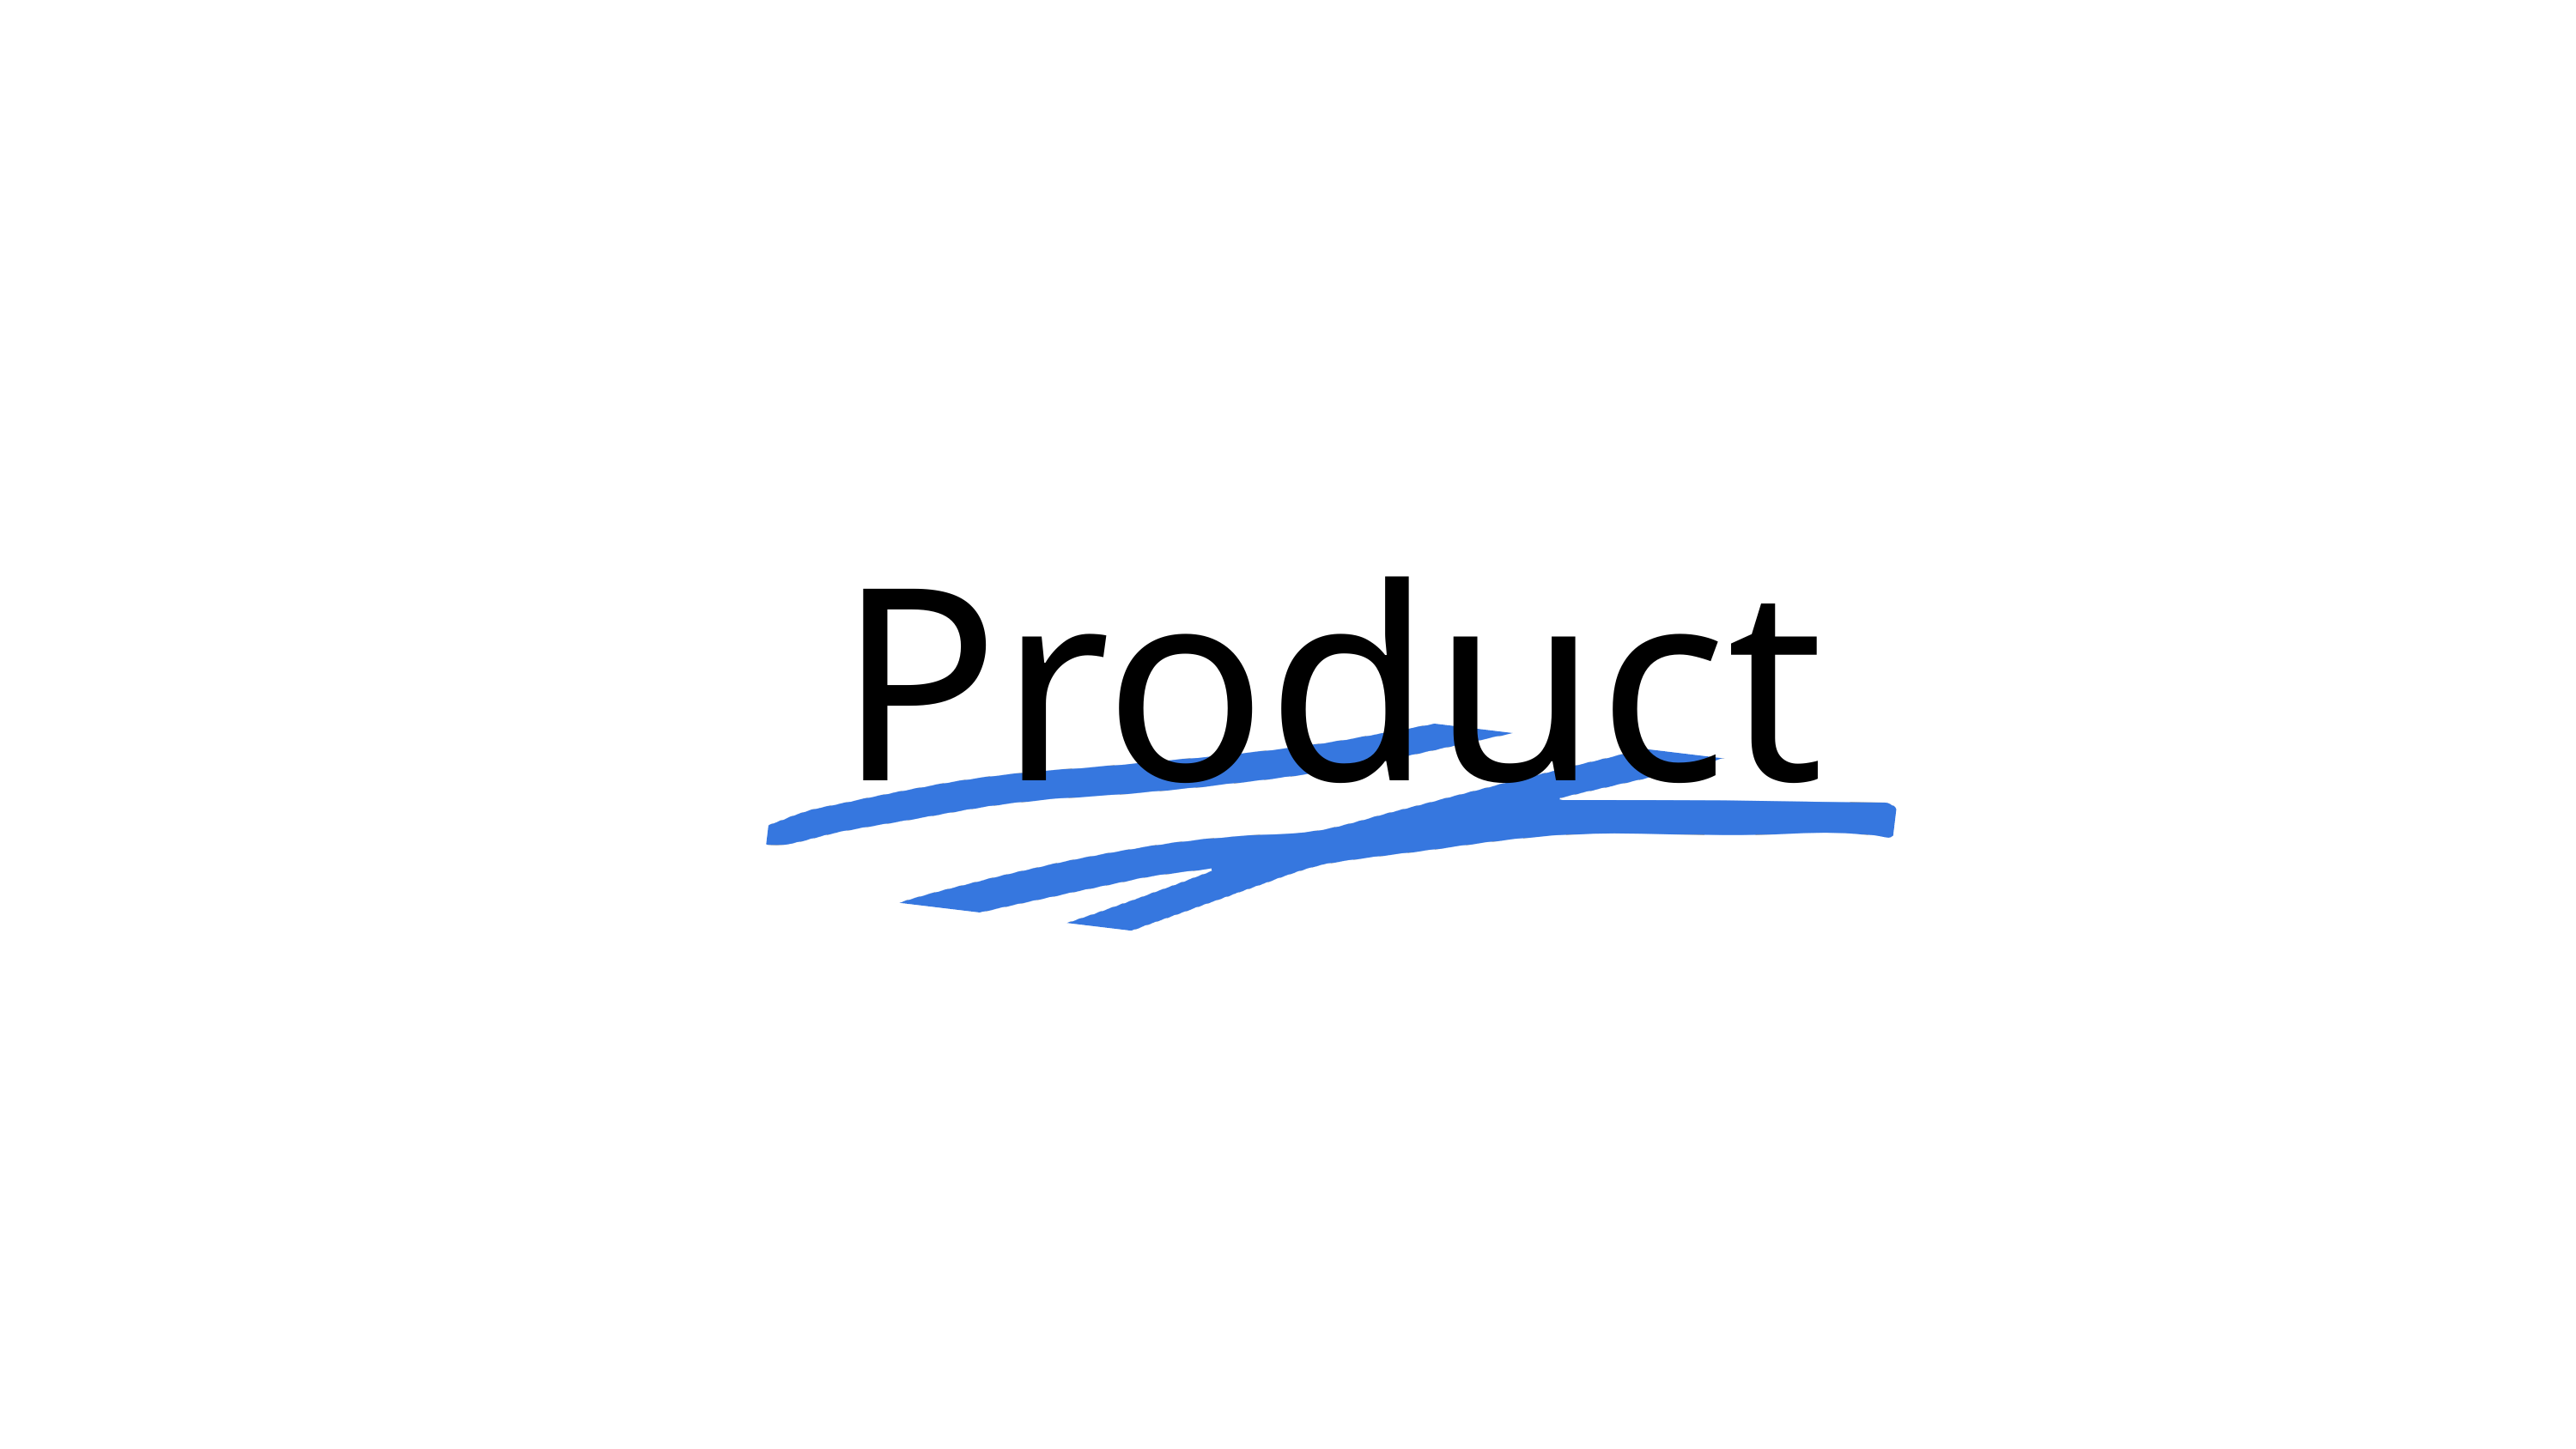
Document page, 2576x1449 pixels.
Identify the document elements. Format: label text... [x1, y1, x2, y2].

text_box [761, 834, 1893, 1020]
text_box Product [537, 512, 2124, 834]
